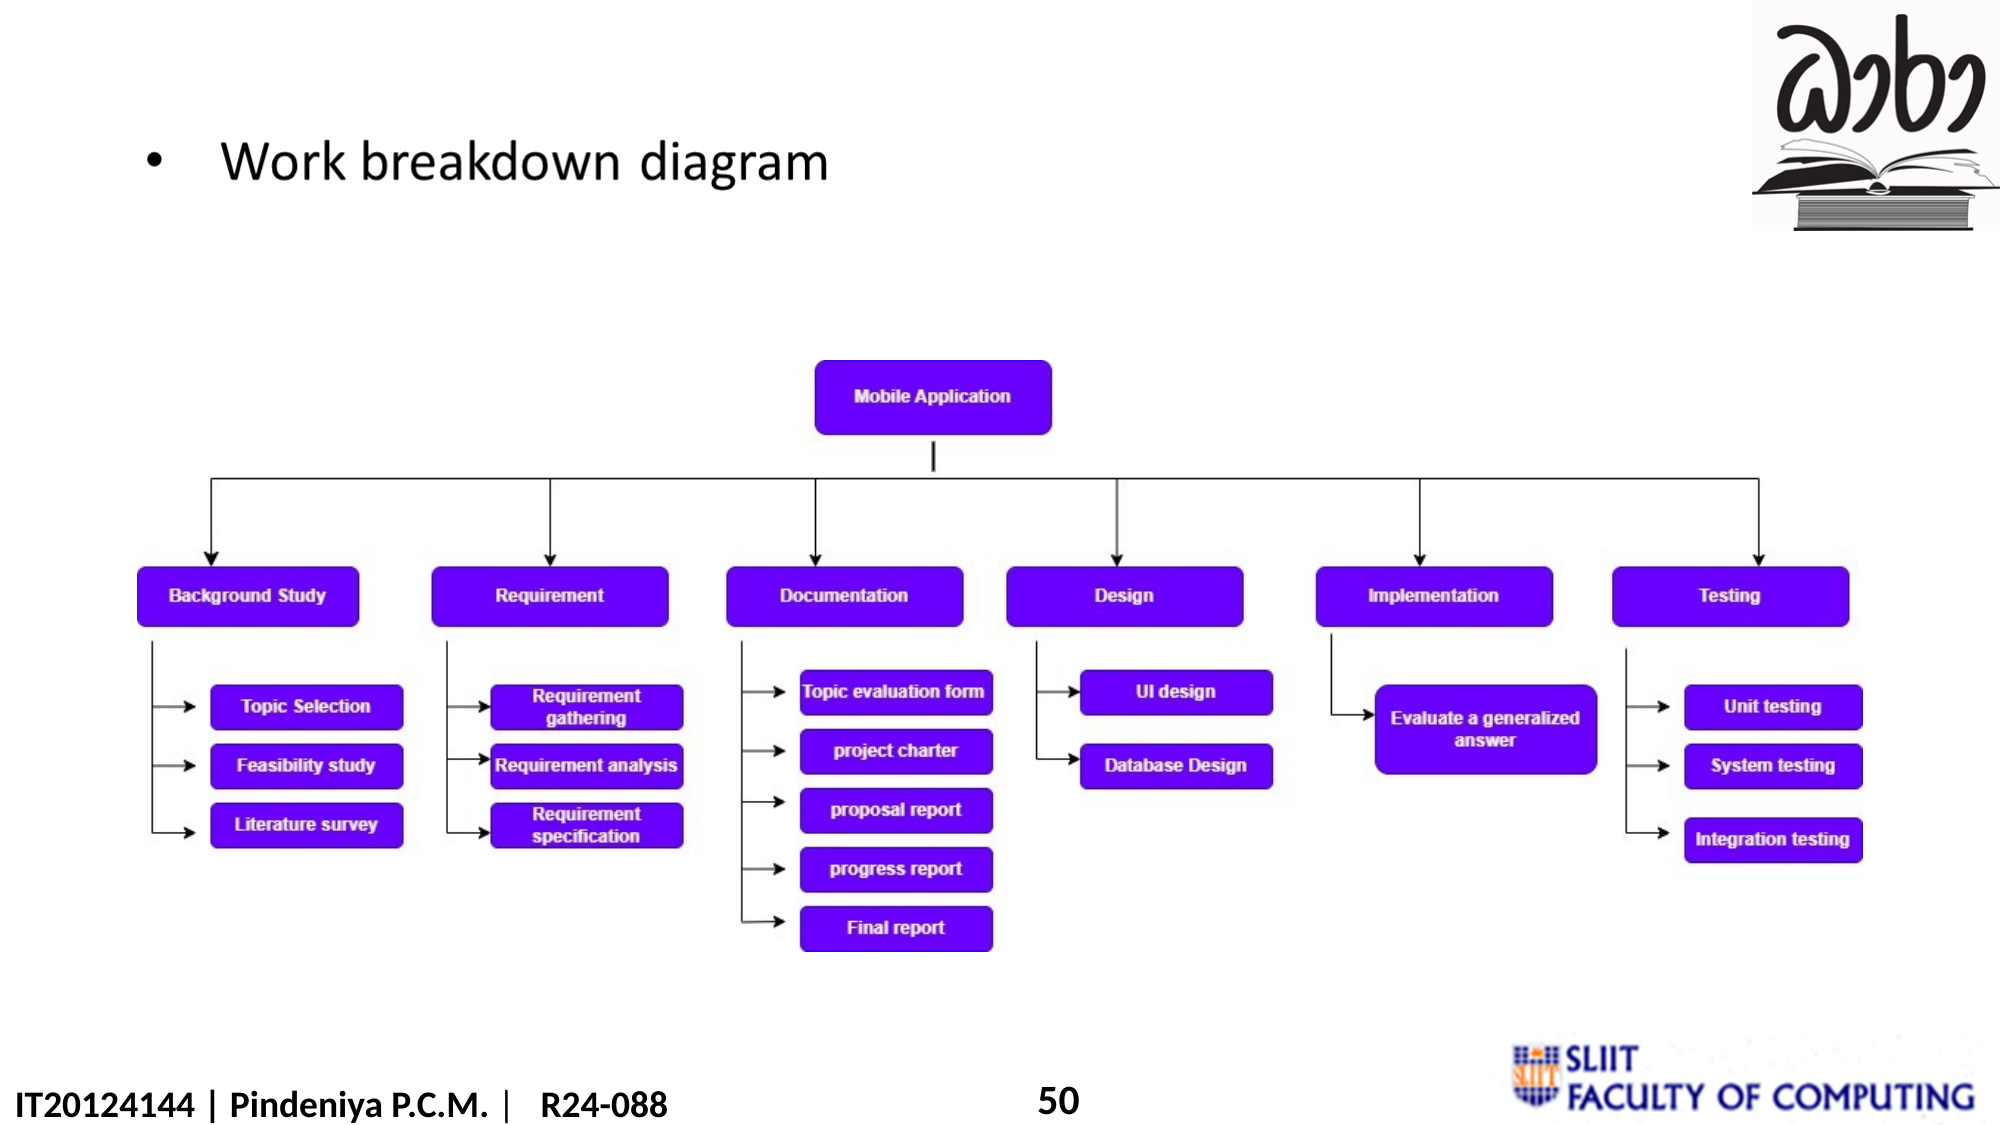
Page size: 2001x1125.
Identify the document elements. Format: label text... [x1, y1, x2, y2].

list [137, 360, 1863, 952]
text_box IT20124144 | Pindeniya P.C.M. | R24-088 [0, 1072, 1119, 1125]
text_box 50 [1022, 1065, 1473, 1125]
picture [1752, 0, 2000, 231]
picture [1482, 1025, 2000, 1125]
picture [111, 107, 865, 231]
